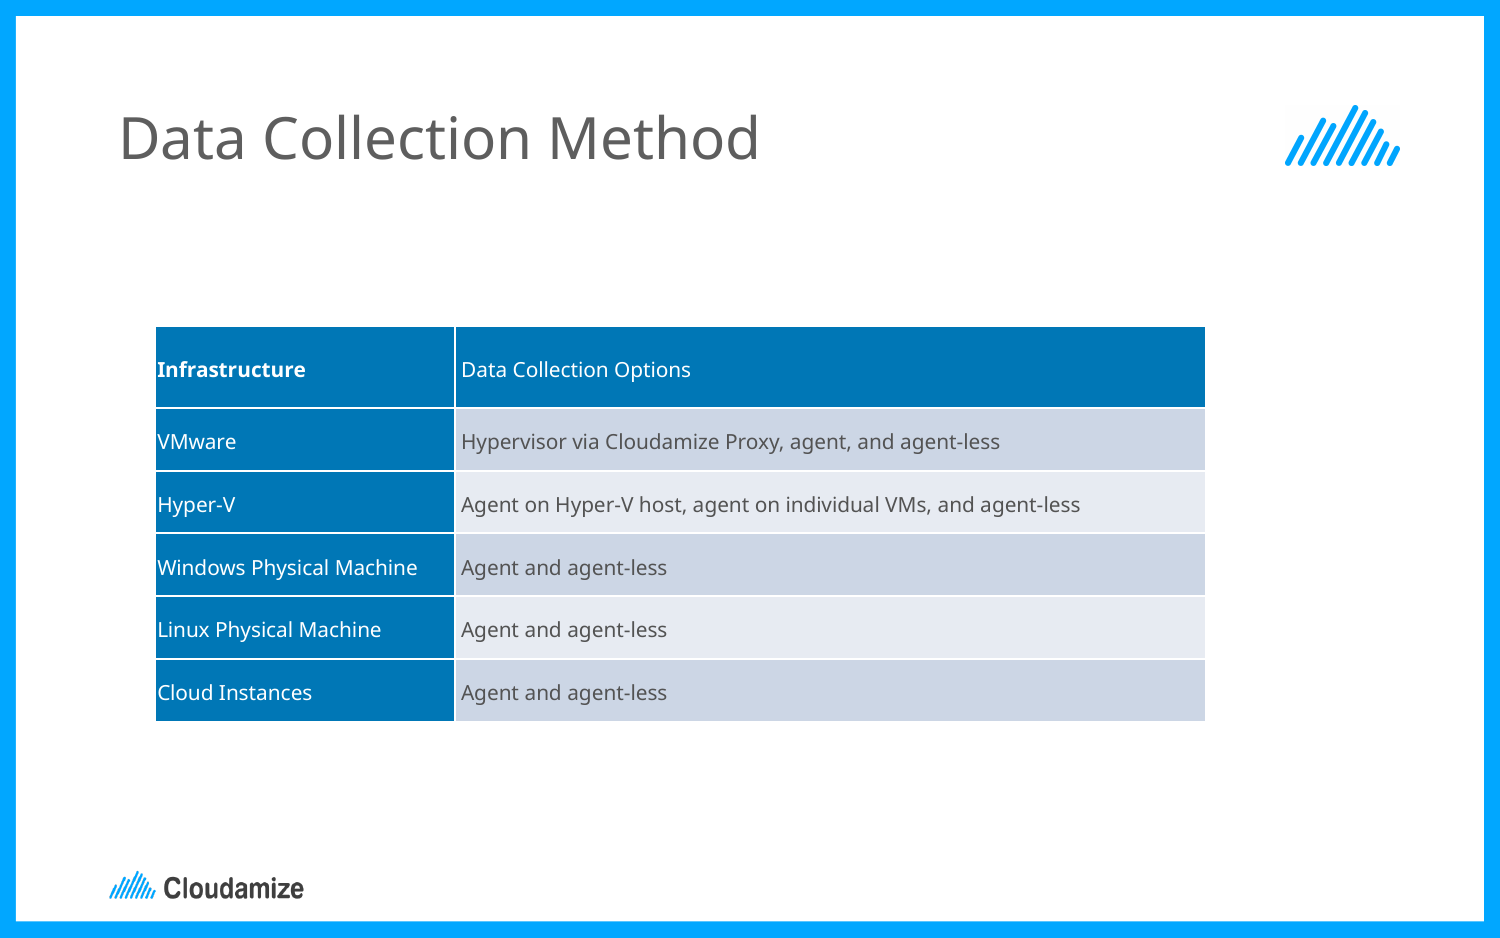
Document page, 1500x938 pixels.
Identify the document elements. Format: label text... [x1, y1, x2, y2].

table_cell Linux Physical Machine [156, 597, 454, 658]
table_cell Agent on Hyper-V host, agent on individual VMs, and agent-less [456, 472, 1205, 532]
table_cell Windows Physical Machine [156, 534, 454, 595]
table_cell Hypervisor via Cloudamize Proxy, agent, and agent-less [456, 409, 1205, 470]
table_header Infrastructure [156, 327, 454, 407]
title Data Collection Method [103, 49, 1258, 232]
table_cell Agent and agent-less [456, 597, 1205, 658]
table_cell Hyper-V [156, 472, 454, 532]
table_cell VMware [156, 409, 454, 470]
picture [1285, 105, 1400, 166]
table_header Data Collection Options [456, 327, 1205, 407]
table_cell Cloud Instances [156, 660, 454, 721]
table_cell Agent and agent-less [456, 534, 1205, 595]
table_cell Agent and agent-less [456, 660, 1205, 721]
